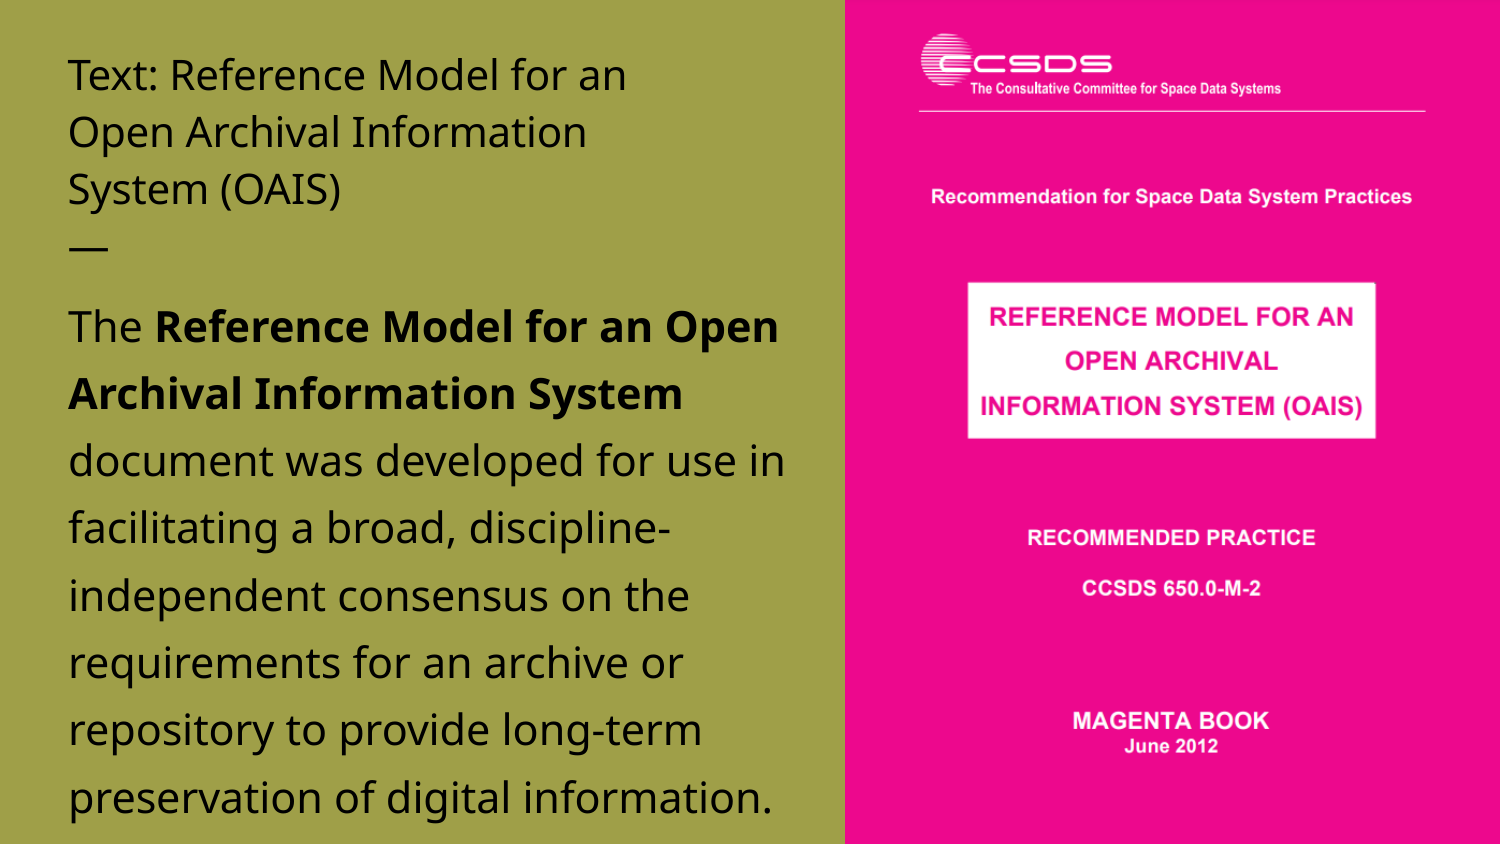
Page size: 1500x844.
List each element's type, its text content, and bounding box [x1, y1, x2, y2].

list The Reference Model for an Open Archival Information System document was developed for use in facilitating a broad, discipline- independent consensus on the requirements for an archive or repository to provide long-term preservation of digital information. [68, 287, 807, 834]
picture [844, 0, 1500, 844]
title Text: Reference Model for an Open Archival Information System (OAIS) — [67, 45, 723, 274]
